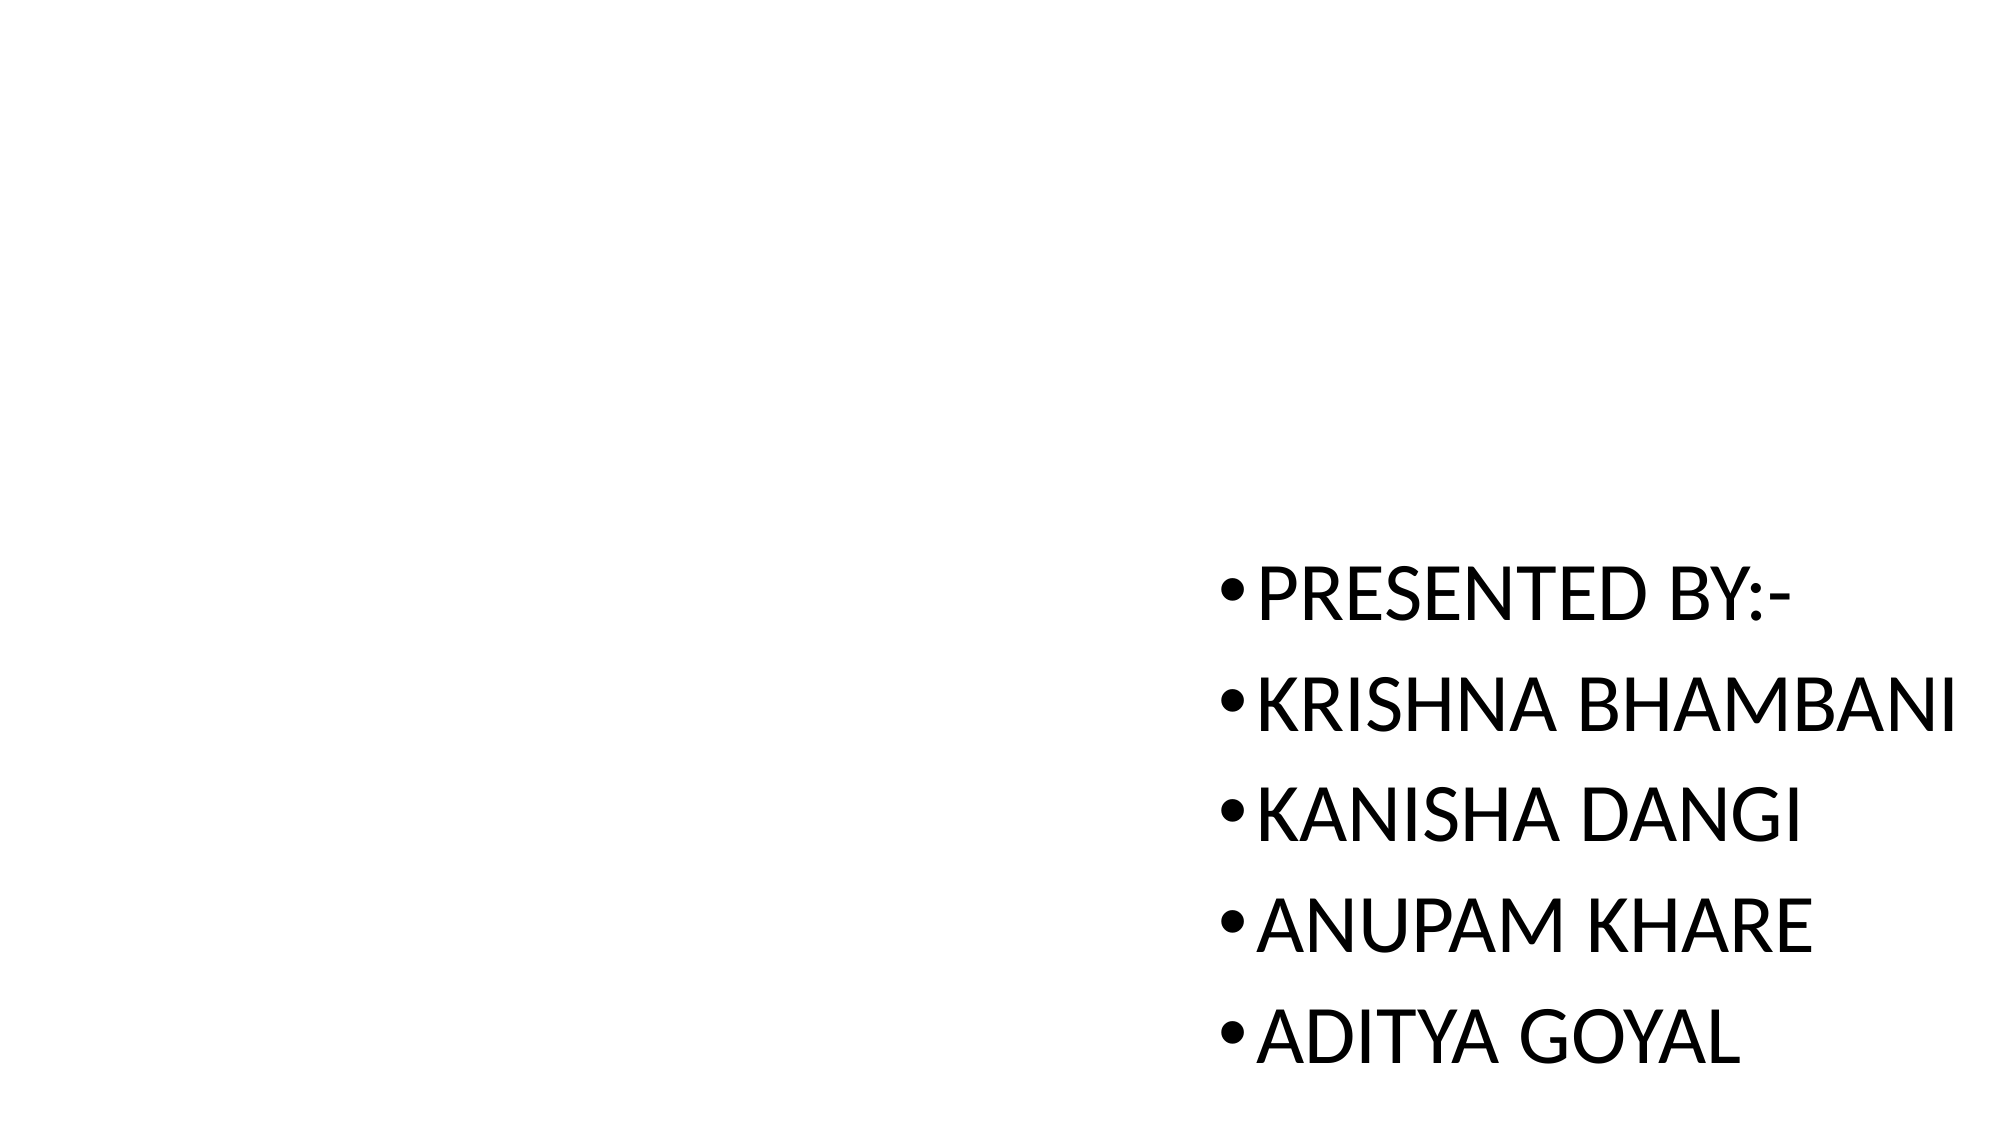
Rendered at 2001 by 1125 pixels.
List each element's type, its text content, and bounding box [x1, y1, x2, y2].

list PRESENTED BY:- KRISHNA BHAMBANI KANISHA DANGI ANUPAM KHARE ADITYA GOYAL [1203, 541, 2000, 1125]
